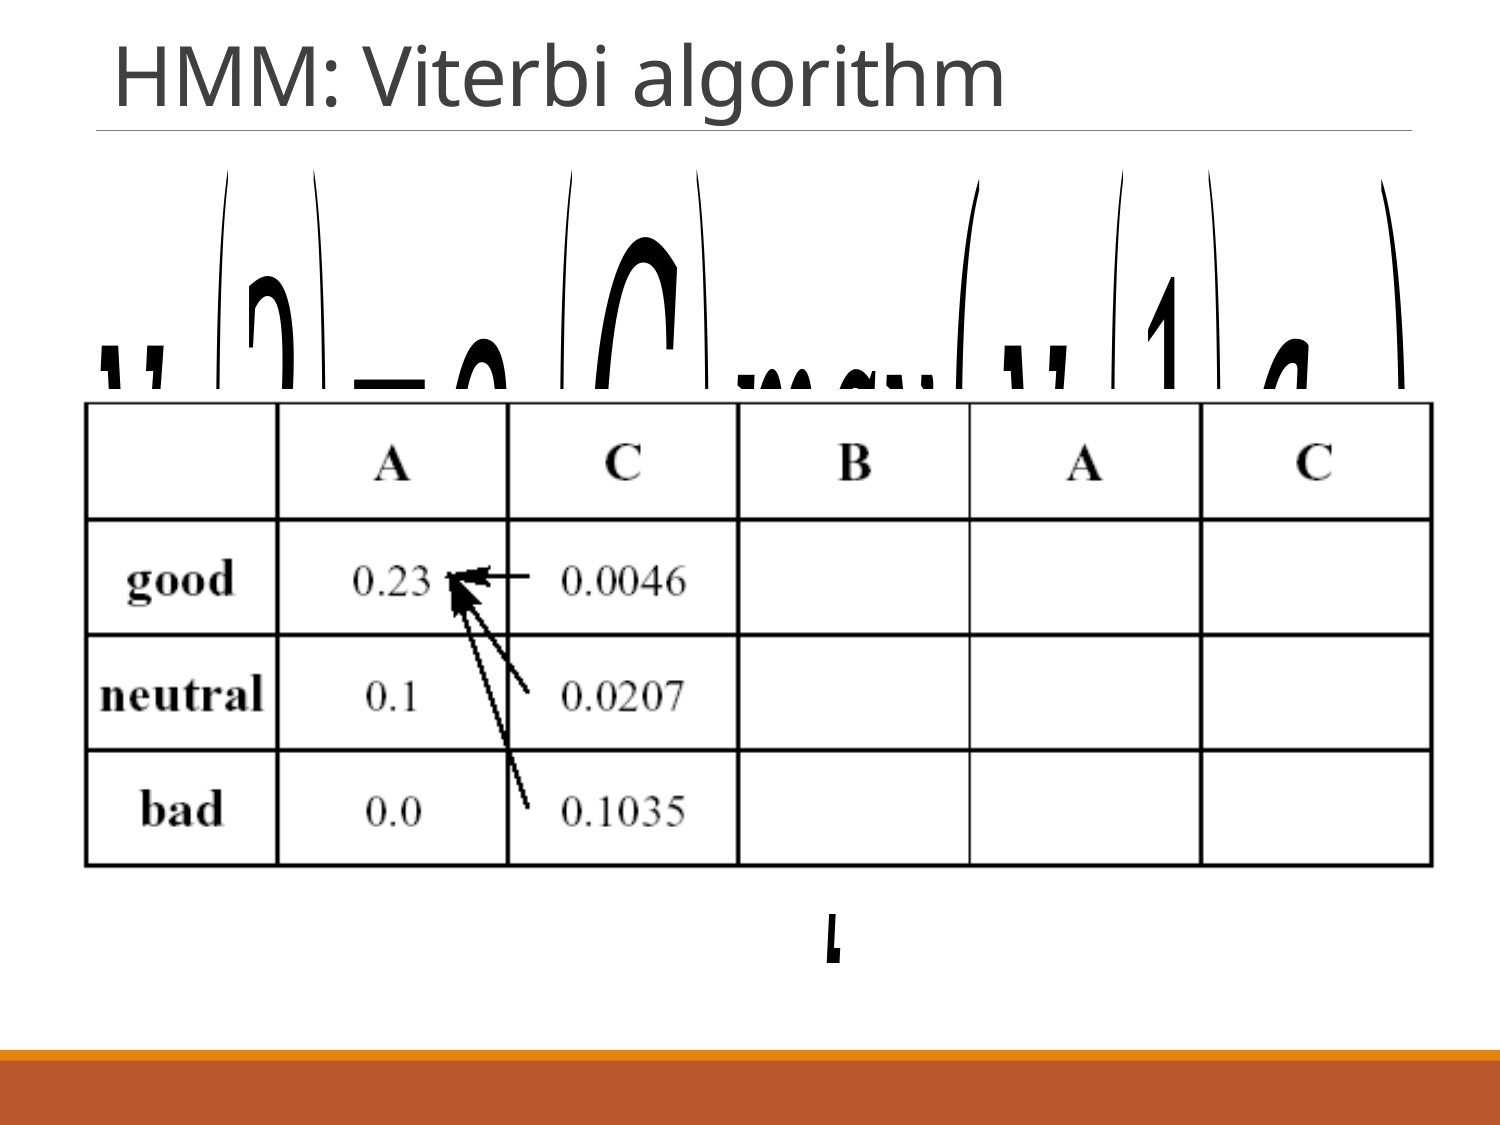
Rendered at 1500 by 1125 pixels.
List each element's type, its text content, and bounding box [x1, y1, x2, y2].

title HMM: Viterbi algorithm [96, 19, 1413, 131]
picture [39, 388, 1470, 914]
